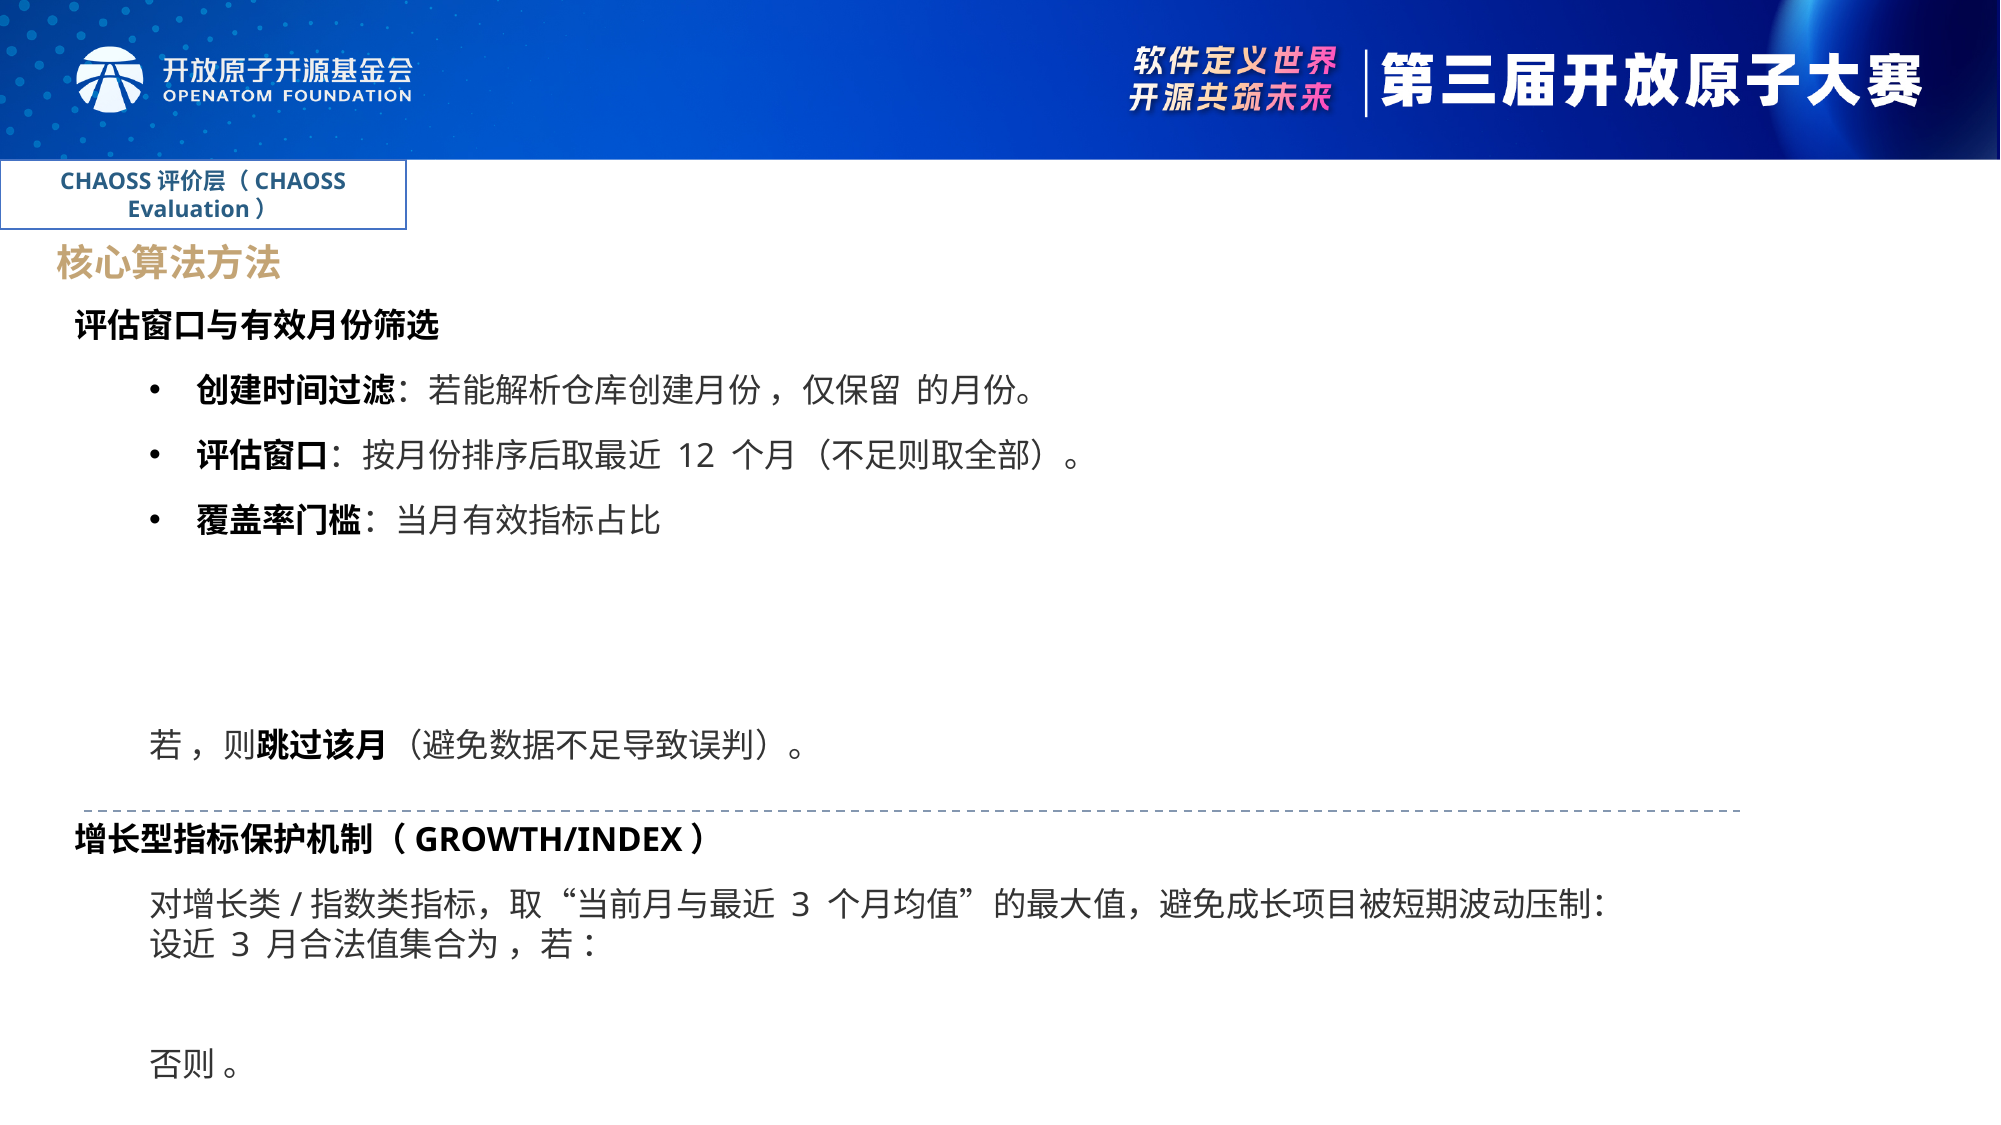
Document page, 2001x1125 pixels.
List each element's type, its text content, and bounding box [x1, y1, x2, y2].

picture [0, 0, 2000, 159]
text_box 核心算法方法 [41, 209, 1959, 292]
text_box CHAOSS评价层（CHAOSS Evaluation） [0, 159, 407, 230]
